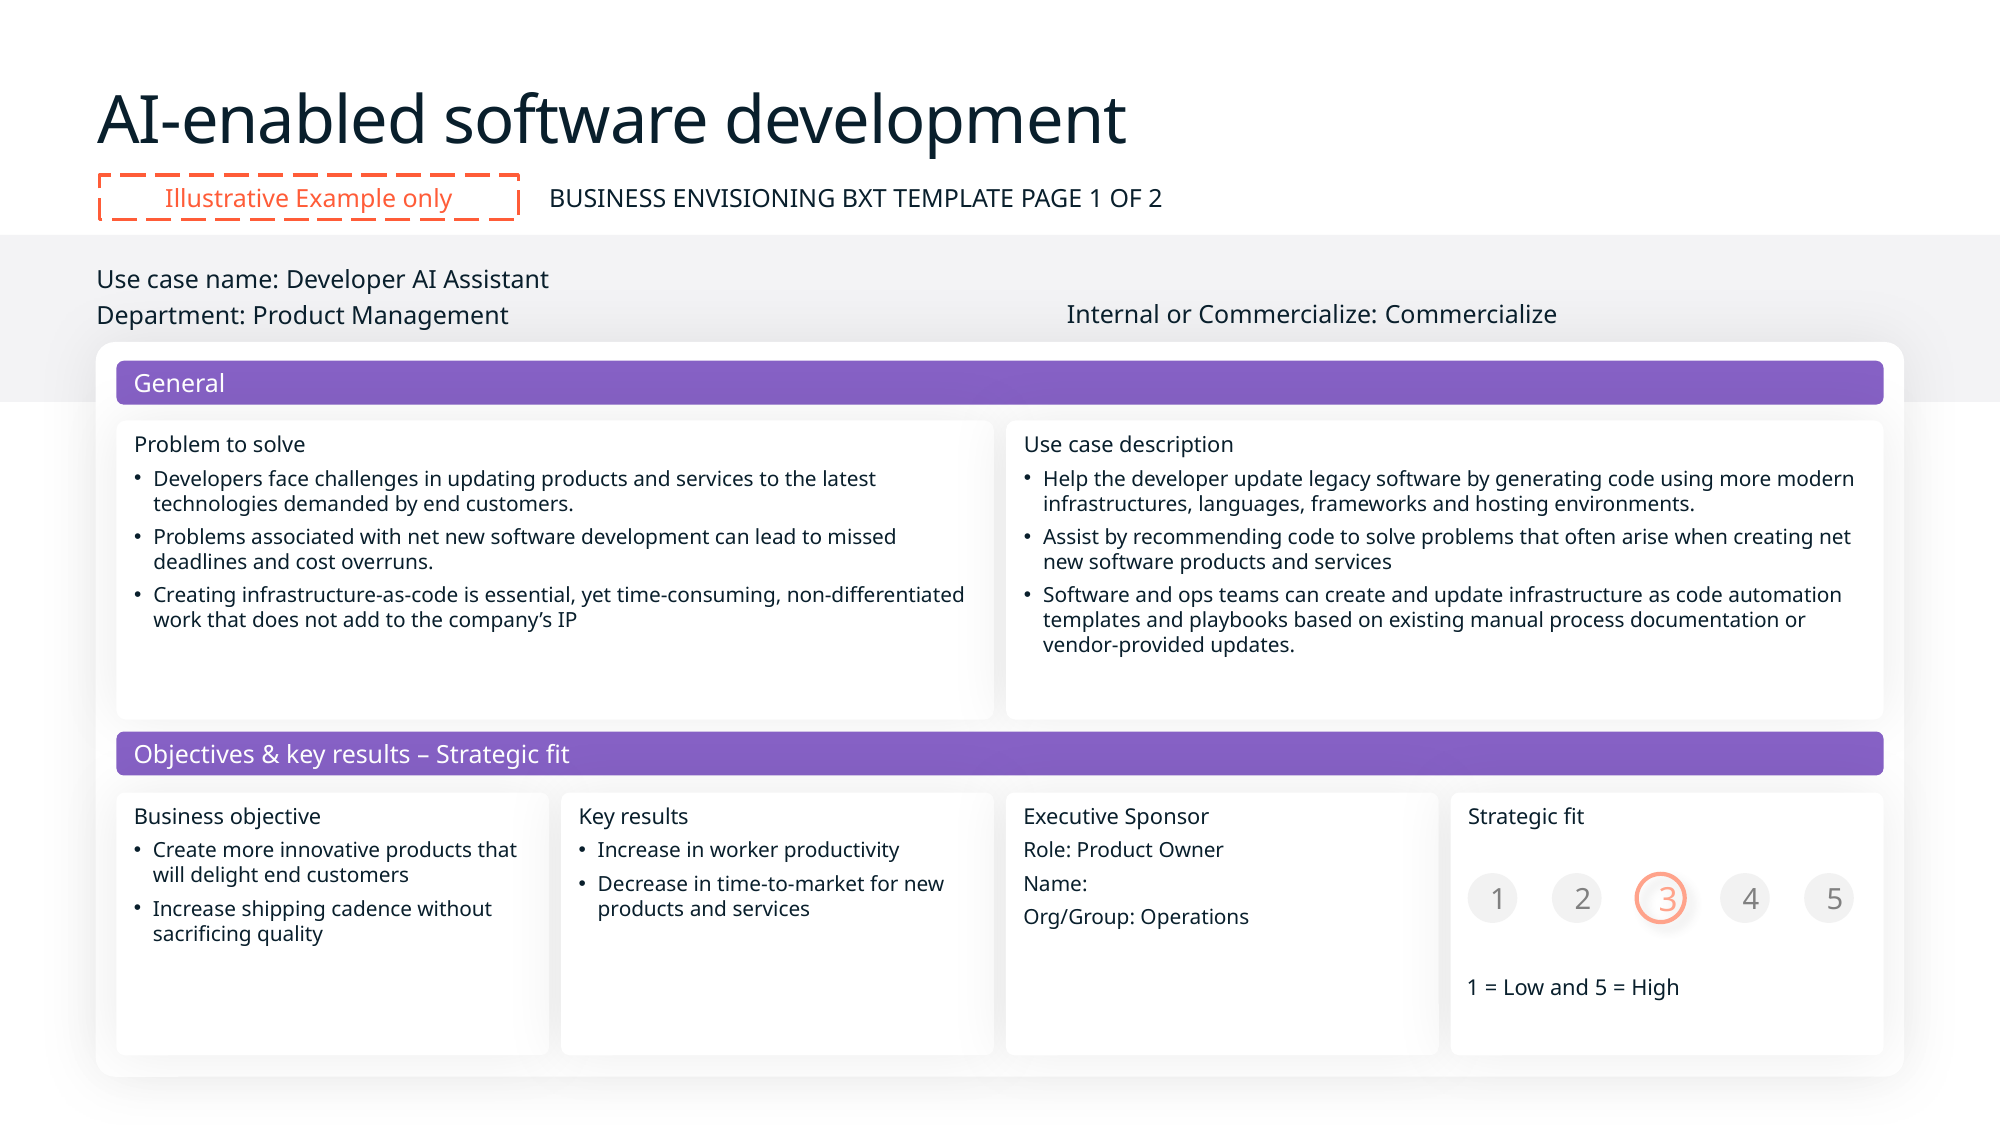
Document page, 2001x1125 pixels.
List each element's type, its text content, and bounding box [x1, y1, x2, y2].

text_box Use case description Help the developer update legacy software by generating code using more modern infrastructures, languages, frameworks and hosting environments. Assist by recommending code to solve problems that often arise when creating net new software products and services Software and ops teams can create and update infrastructure as code automation templates and playbooks based on existing manual process documentation or vendor-provided updates. ​ [1005, 419, 1885, 721]
text_box Business objective Create more innovative products that will delight end customers Increase shipping cadence without sacrificing quality [115, 791, 550, 1057]
text_box Executive Sponsor Role: Product Owner Name: Org/Group: Operations [1005, 791, 1440, 1057]
text_box [0, 234, 2000, 403]
text_box [94, 341, 1905, 1078]
text_box General [115, 359, 1885, 406]
text_box 2 [1551, 873, 1602, 924]
text_box 4 [1720, 873, 1770, 924]
text_box 1 [1467, 873, 1518, 924]
text_box 3 [1635, 872, 1686, 923]
text_box 5 [1804, 873, 1854, 924]
text_box Problem to solve Developers face challenges in updating products and services to the latest technologies demanded by end customers. Problems associated with net new software development can lead to missed deadlines and cost overruns. Creating infrastructure-as-code is essential, yet time-consuming, non-differentiated work that does not add to the company’s IP [115, 419, 995, 721]
title AI-enabled software development [97, 69, 1903, 166]
text_box Use case name: Developer AI Assistant [96, 263, 1517, 294]
text_box 1 = Low and 5 = High [1466, 974, 1816, 1001]
text_box Illustrative Example only [99, 174, 519, 221]
text_box Business Envisioning BXT Template Page 1 of 2 [549, 182, 1234, 213]
text_box Objectives & key results – Strategic fit [115, 730, 1885, 777]
text_box Key results Increase in worker productivity Decrease in time-to-market for new products and services [560, 791, 995, 1057]
text_box Strategic fit [1449, 791, 1885, 1057]
text_box Department: Product Management [96, 298, 936, 331]
text_box Internal or Commercialize: Commercialize [1066, 298, 1907, 331]
